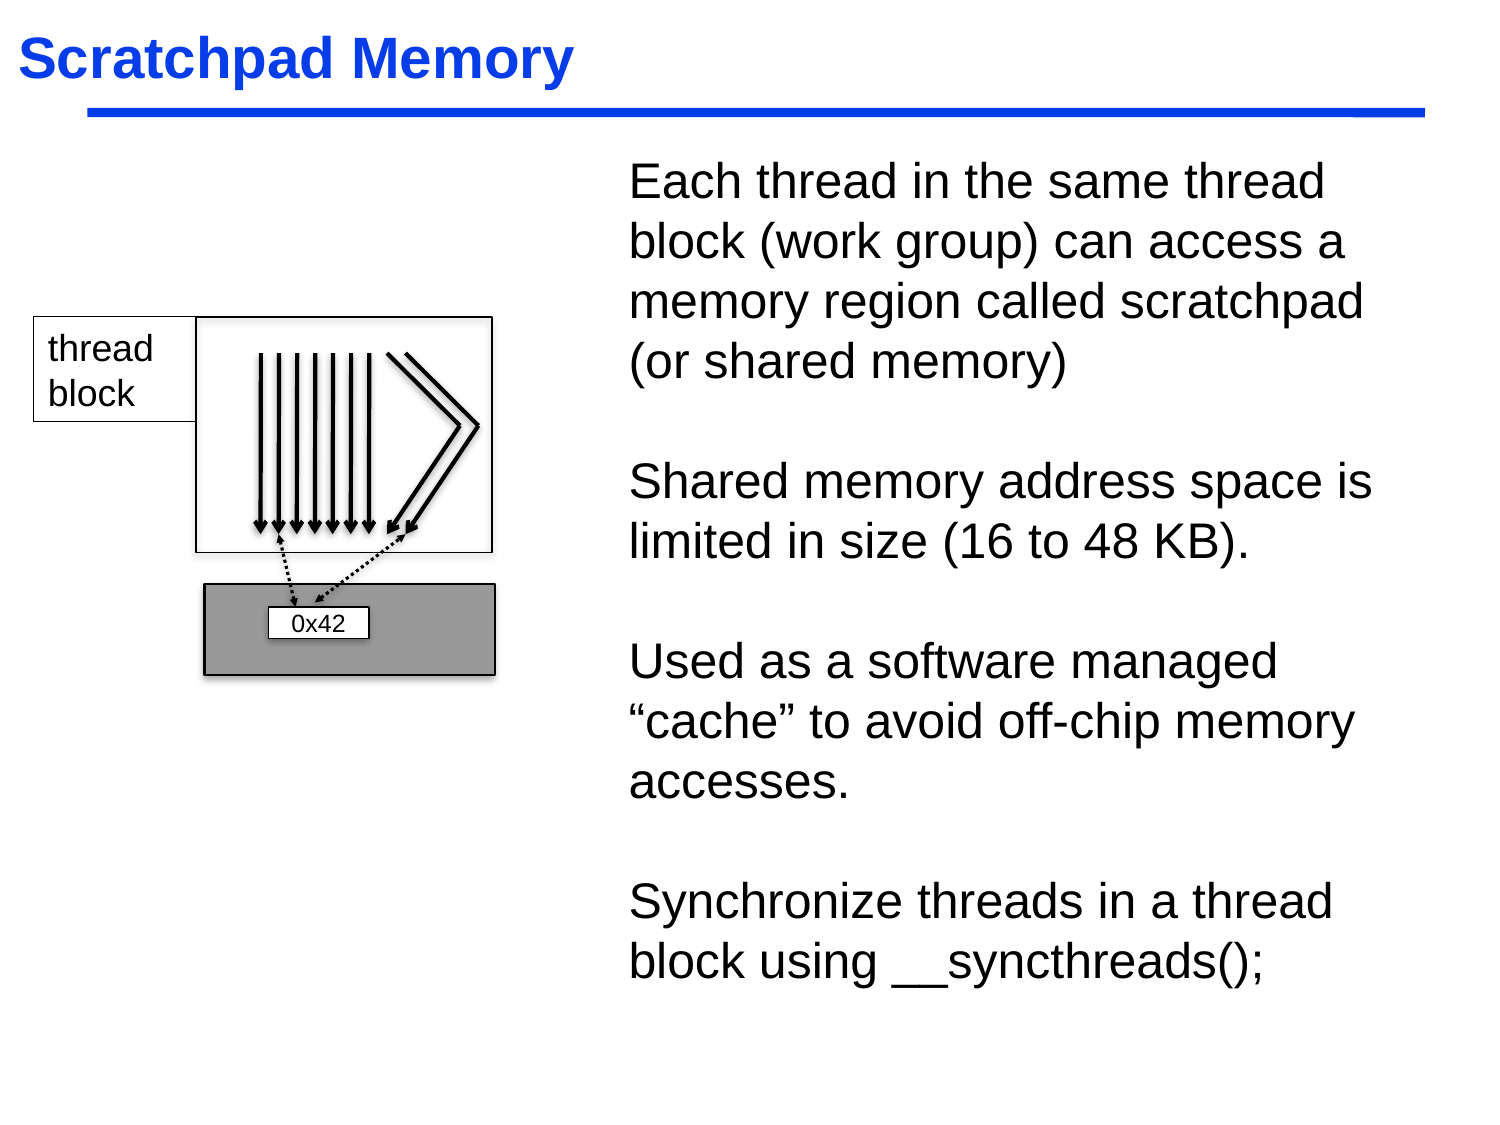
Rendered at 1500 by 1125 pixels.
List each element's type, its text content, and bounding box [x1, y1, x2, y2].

title Scratchpad Memory [7, 25, 1359, 97]
text_box Each thread in the same thread block (work group) can access a memory region called scratchpad (or shared memory) Shared memory address space is limited in size (16 to 48 KB). Used as a software managed “cache” to avoid off-chip memory accesses. Synchronize threads in a thread block using __syncthreads(); [613, 141, 1439, 996]
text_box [32, 316, 496, 676]
